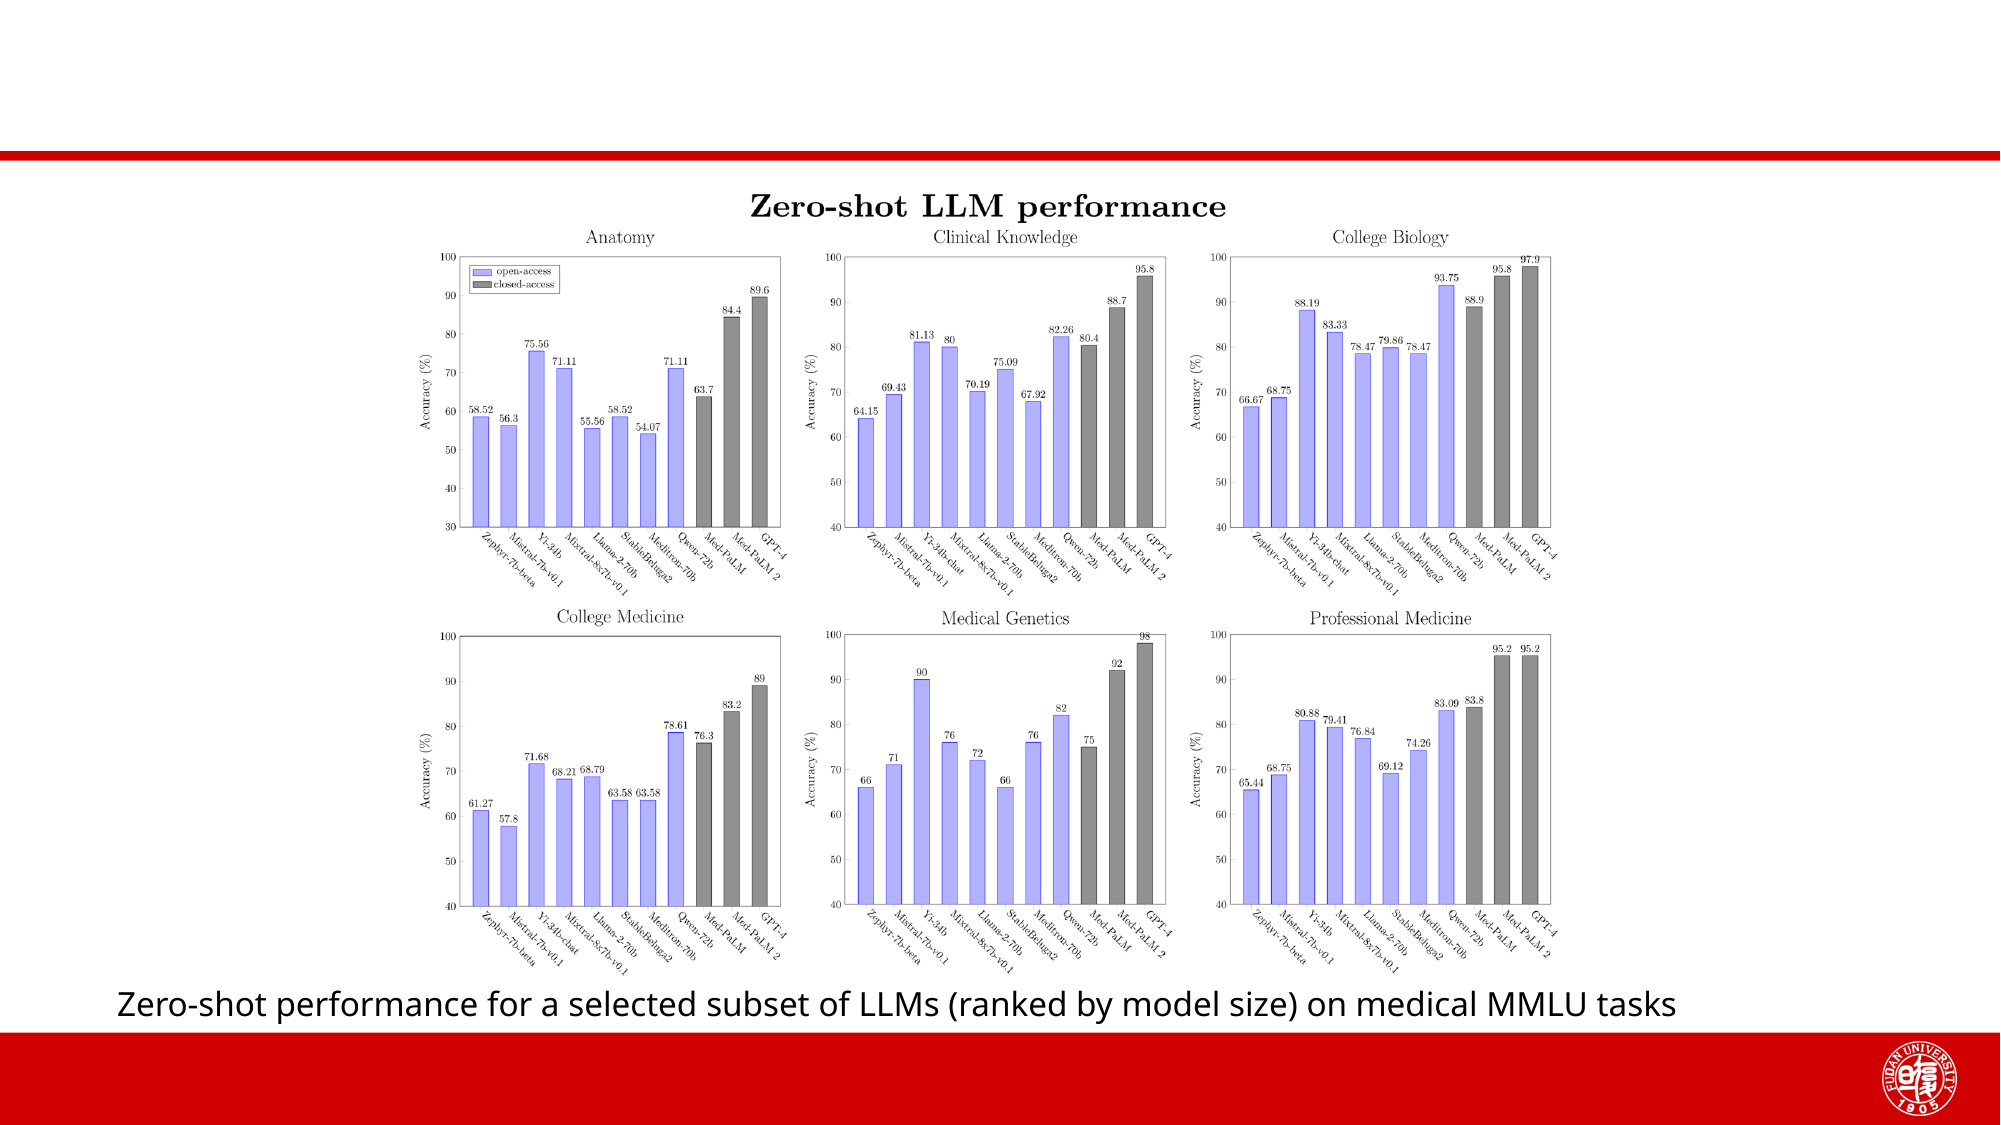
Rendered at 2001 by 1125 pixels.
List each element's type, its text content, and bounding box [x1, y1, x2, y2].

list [389, 172, 1611, 998]
text_box Zero-shot performance for a selected subset of LLMs (ranked by model size) on medical MMLU tasks [102, 975, 1827, 1031]
